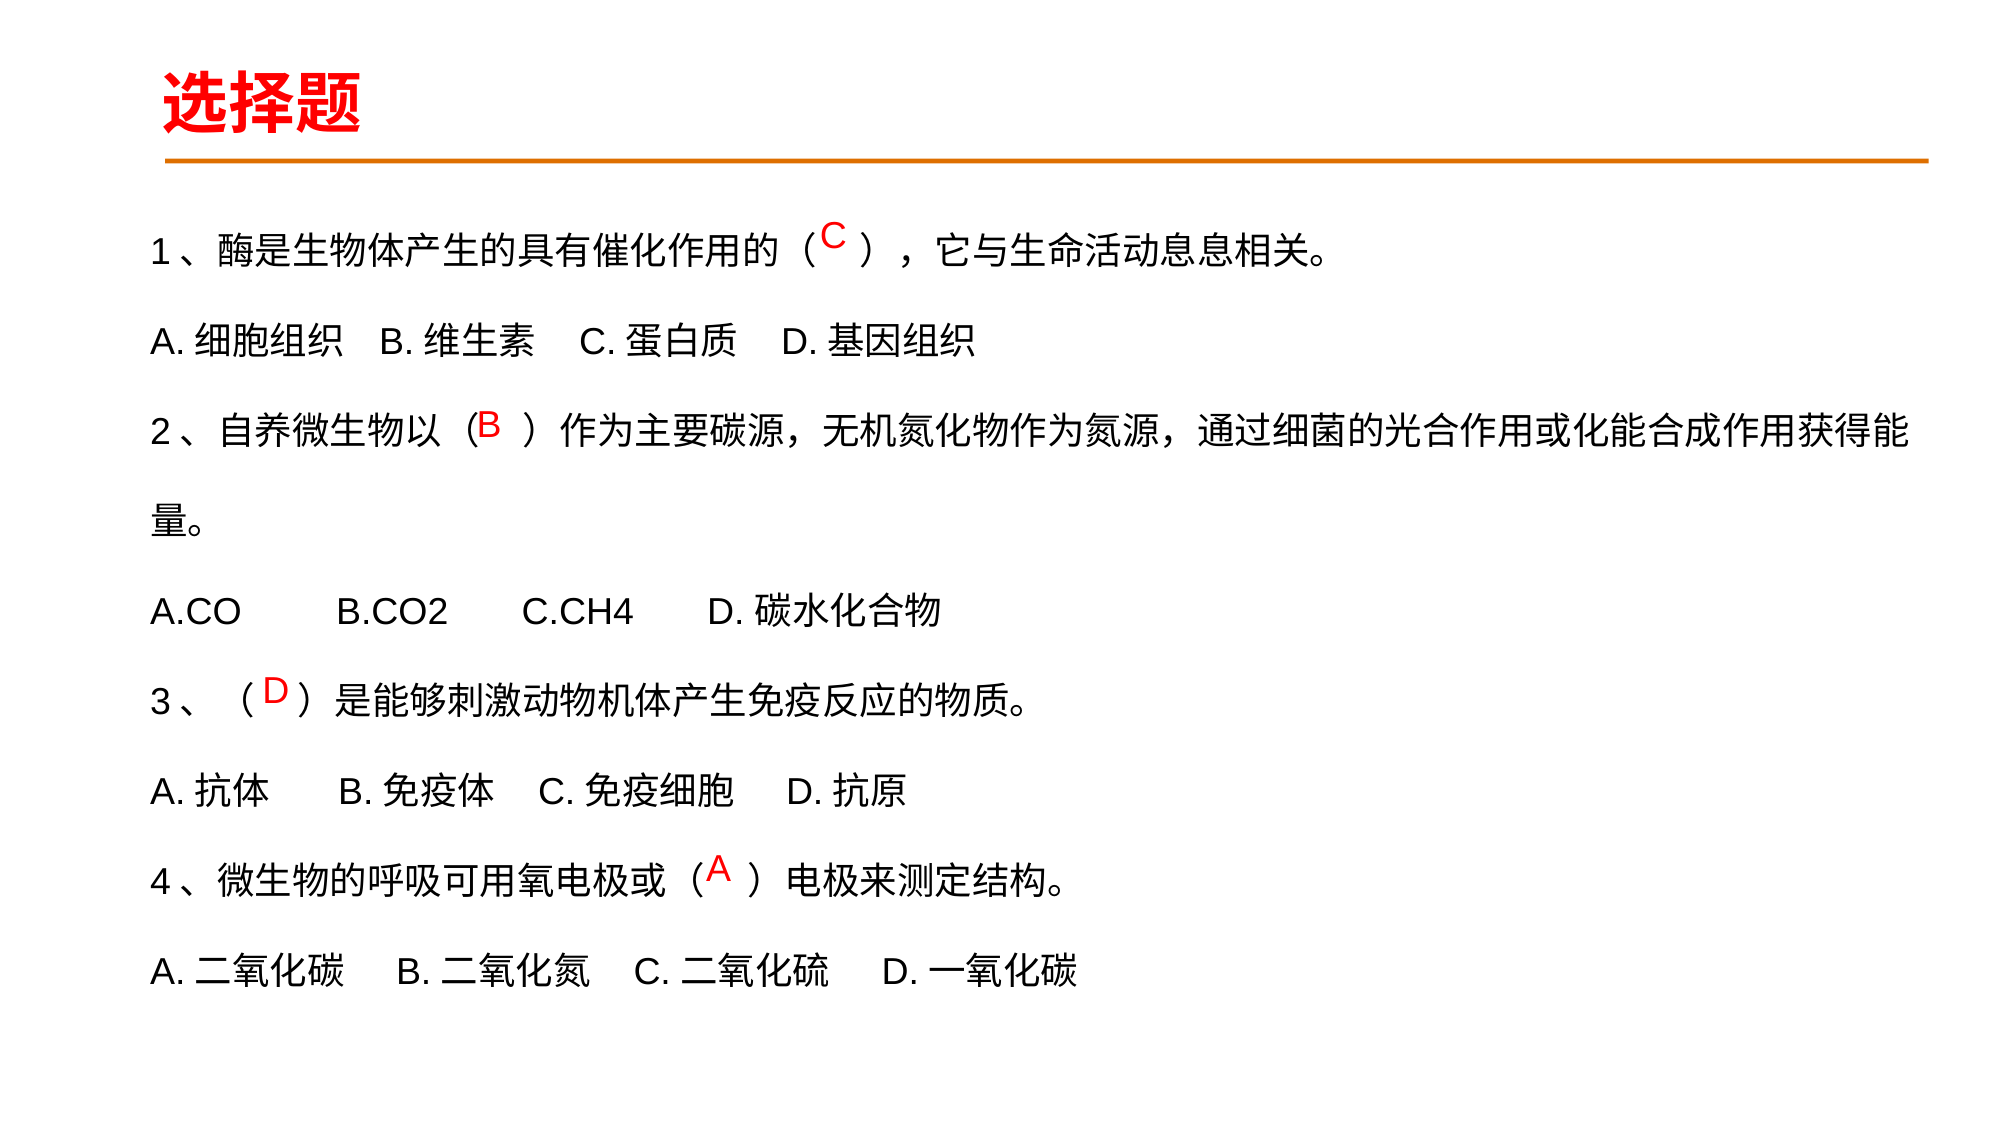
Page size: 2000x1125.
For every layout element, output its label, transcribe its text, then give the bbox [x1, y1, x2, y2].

text_box D [247, 658, 435, 719]
text_box A [691, 836, 851, 897]
text_box C [805, 203, 862, 264]
text_box 1、酶是生物体产生的具有催化作用的（ ），它与生命活动息息相关。 A.细胞组织 B.维生素 C.蛋白质 D.基因组织 2、自养微生物以（ ）作为主要碳源，无机氮化物作为氮源，通过细菌的光合作用或化能合成作用获得能量。 A.CO B.CO2 C.CH4 D.碳水化合物 3、（ ）是能够刺激动物机体产生免疫反应的物质。 A.抗体 B.免疫体 C.免疫细胞 D.抗原 4、微生物的呼吸可用氧电极或（ ）电极来测定结构。 A.二氧化碳 B.二氧化氮 C.二氧化硫 D.一氧化碳 [135, 174, 1938, 1000]
text_box B [461, 392, 677, 453]
text_box 选择题 [146, 53, 863, 149]
